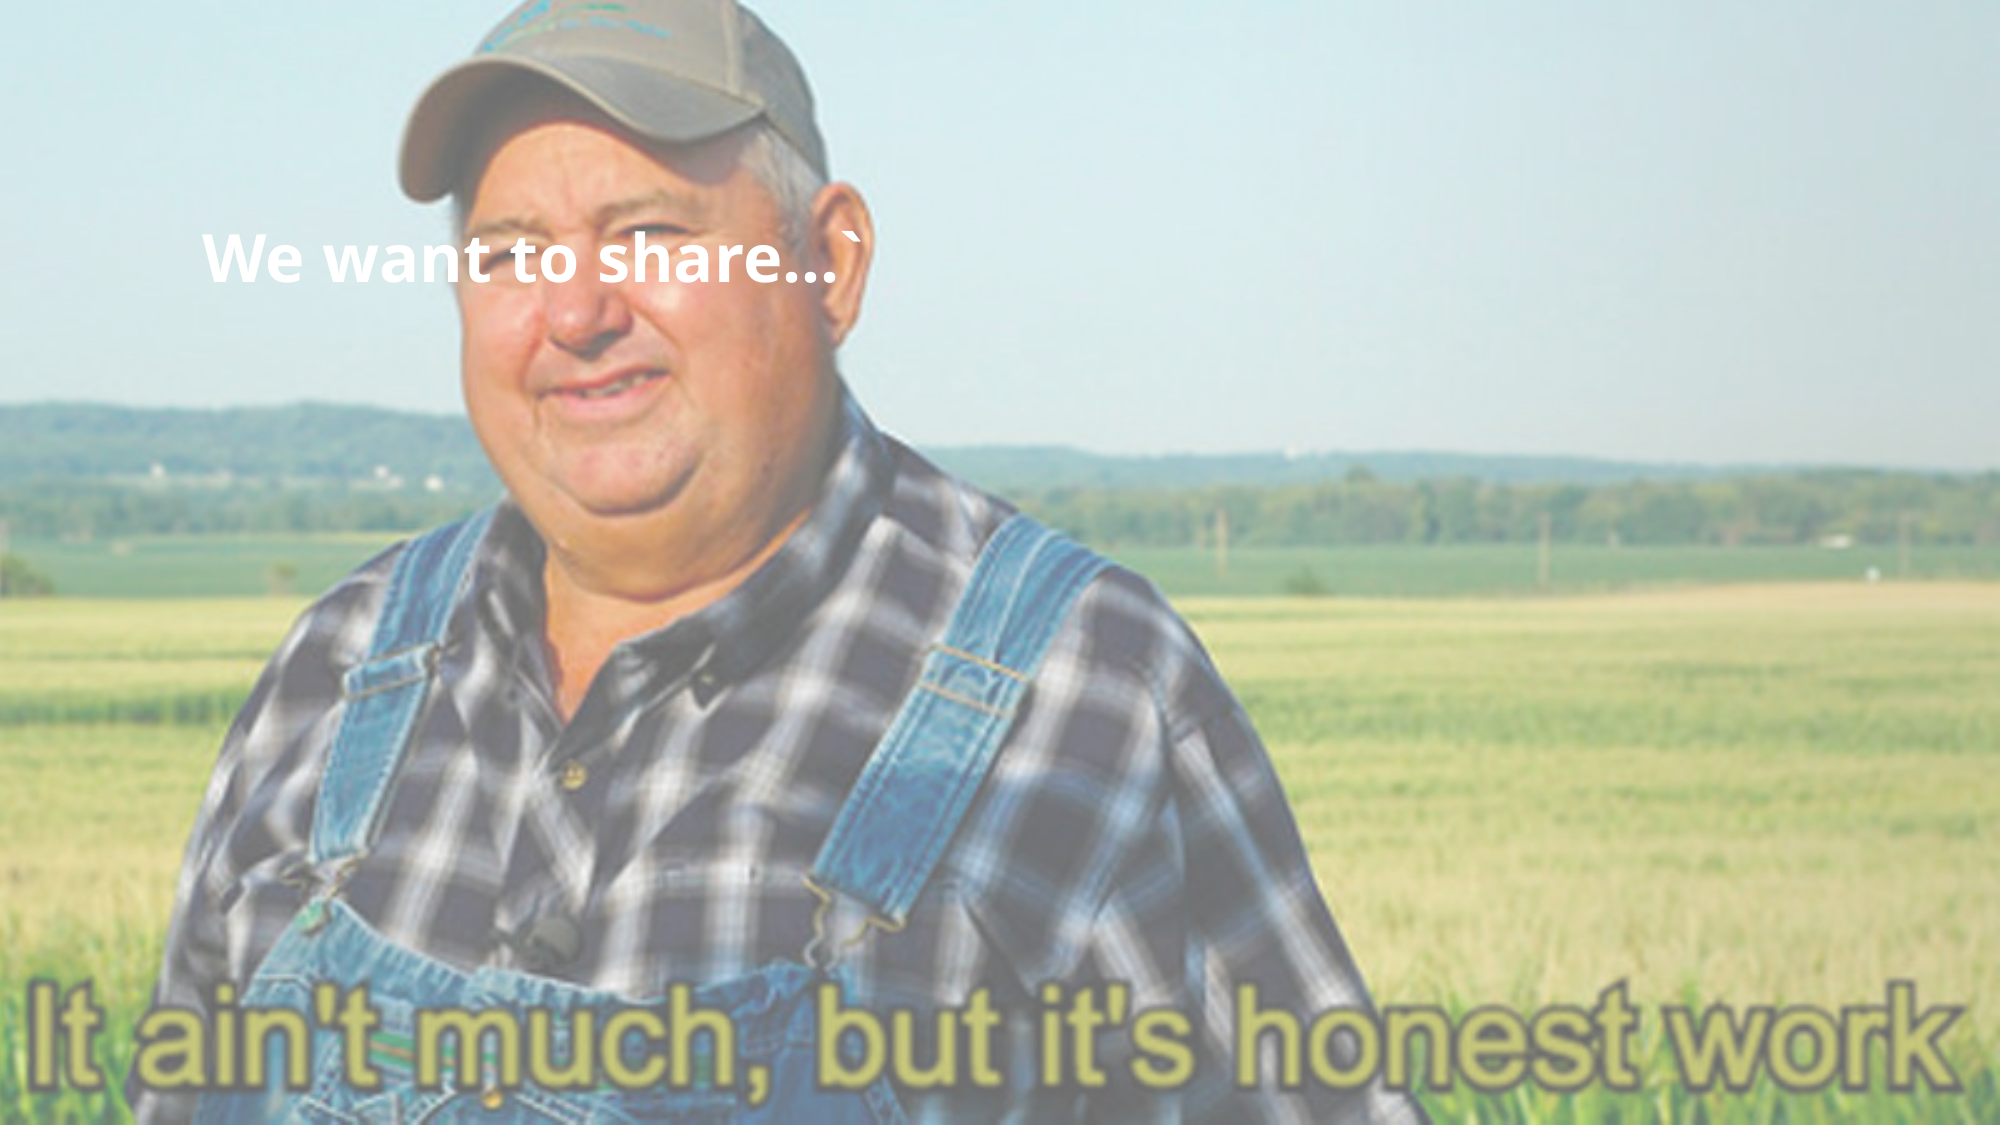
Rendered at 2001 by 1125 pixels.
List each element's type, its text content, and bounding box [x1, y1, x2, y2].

title We want to share...` [187, 99, 1813, 413]
